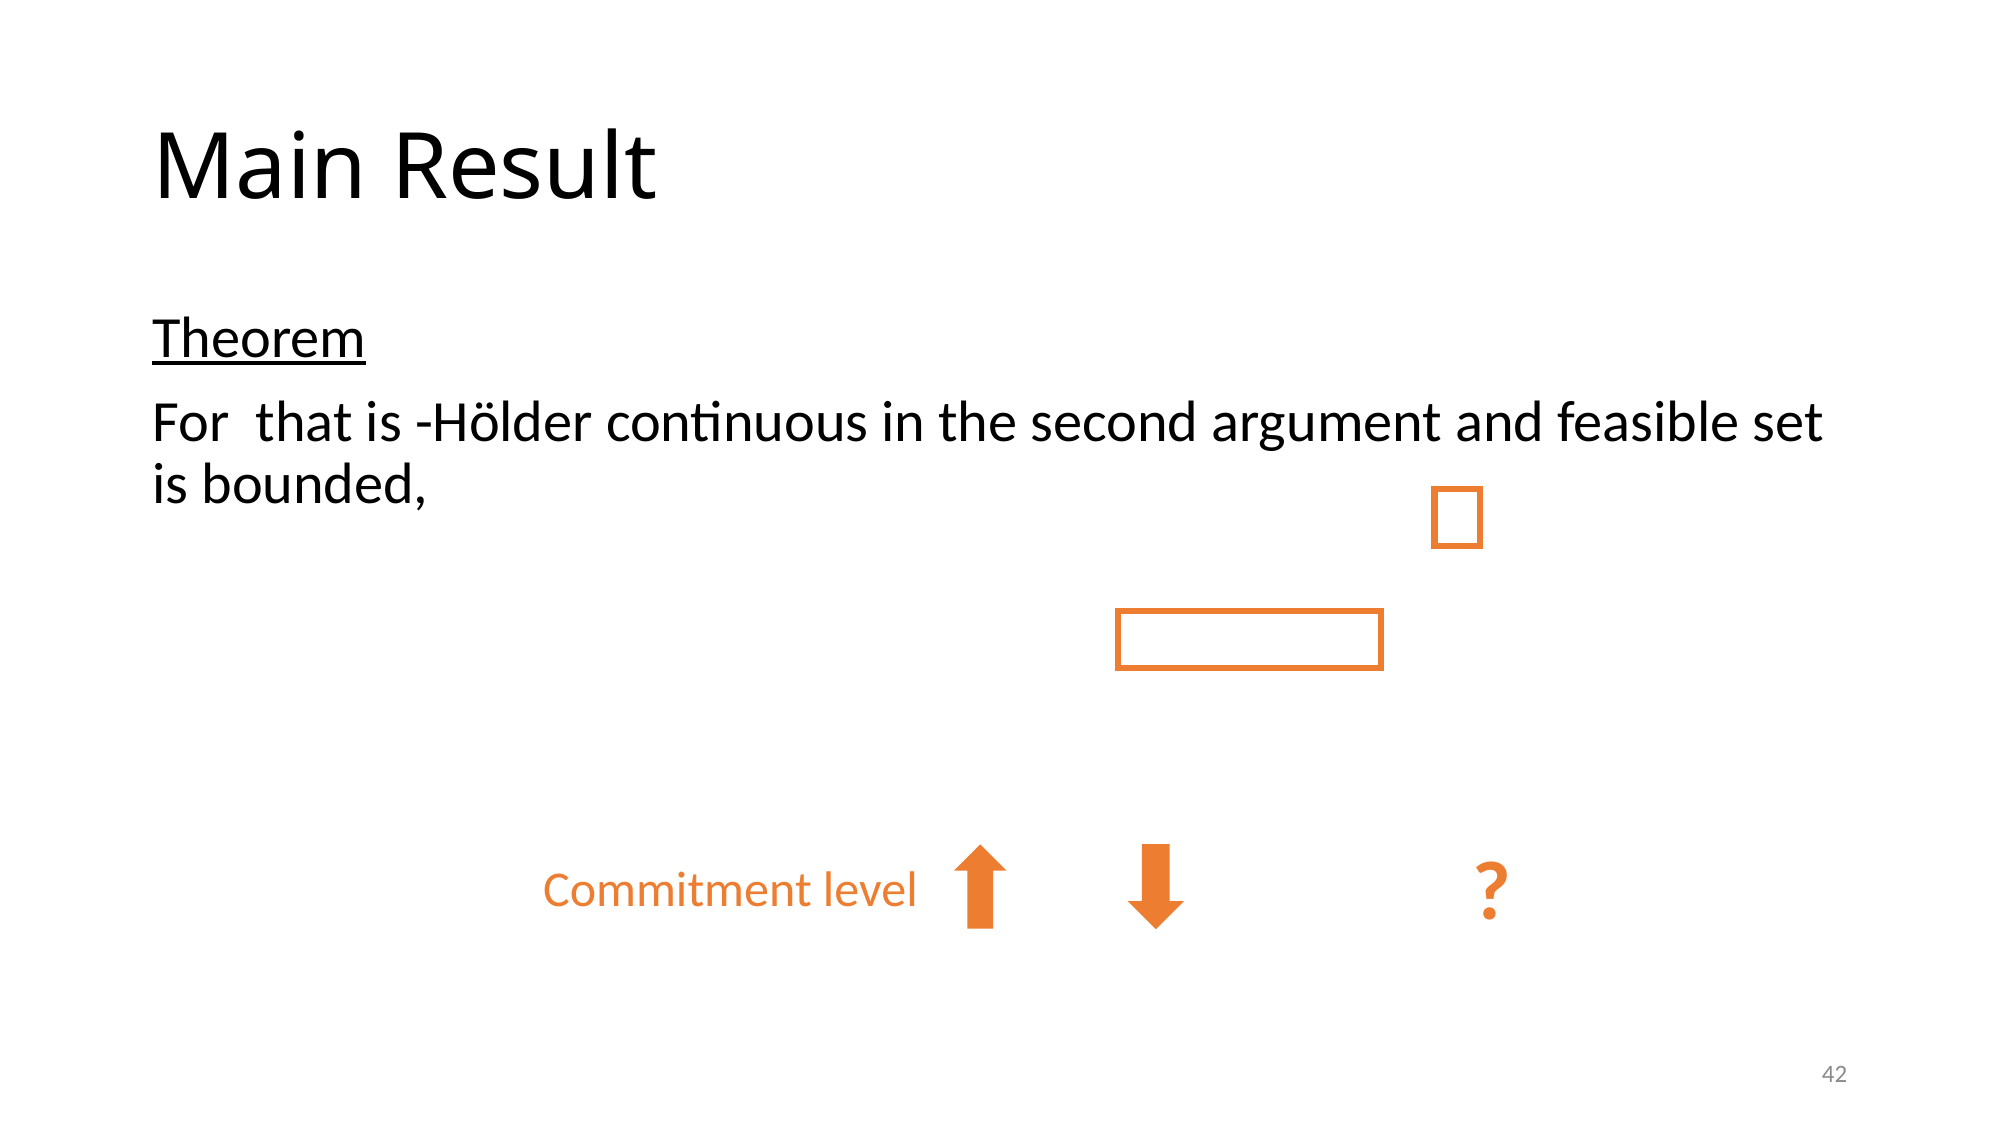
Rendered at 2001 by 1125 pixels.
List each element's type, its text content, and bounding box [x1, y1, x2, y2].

text_box [1117, 610, 1382, 669]
text_box [954, 844, 1007, 929]
text_box [1127, 844, 1185, 930]
text_box [1433, 488, 1481, 547]
slide_number 42 [1412, 1042, 1863, 1103]
title Main Result [137, 59, 1863, 278]
text_box ? [1457, 828, 1526, 944]
